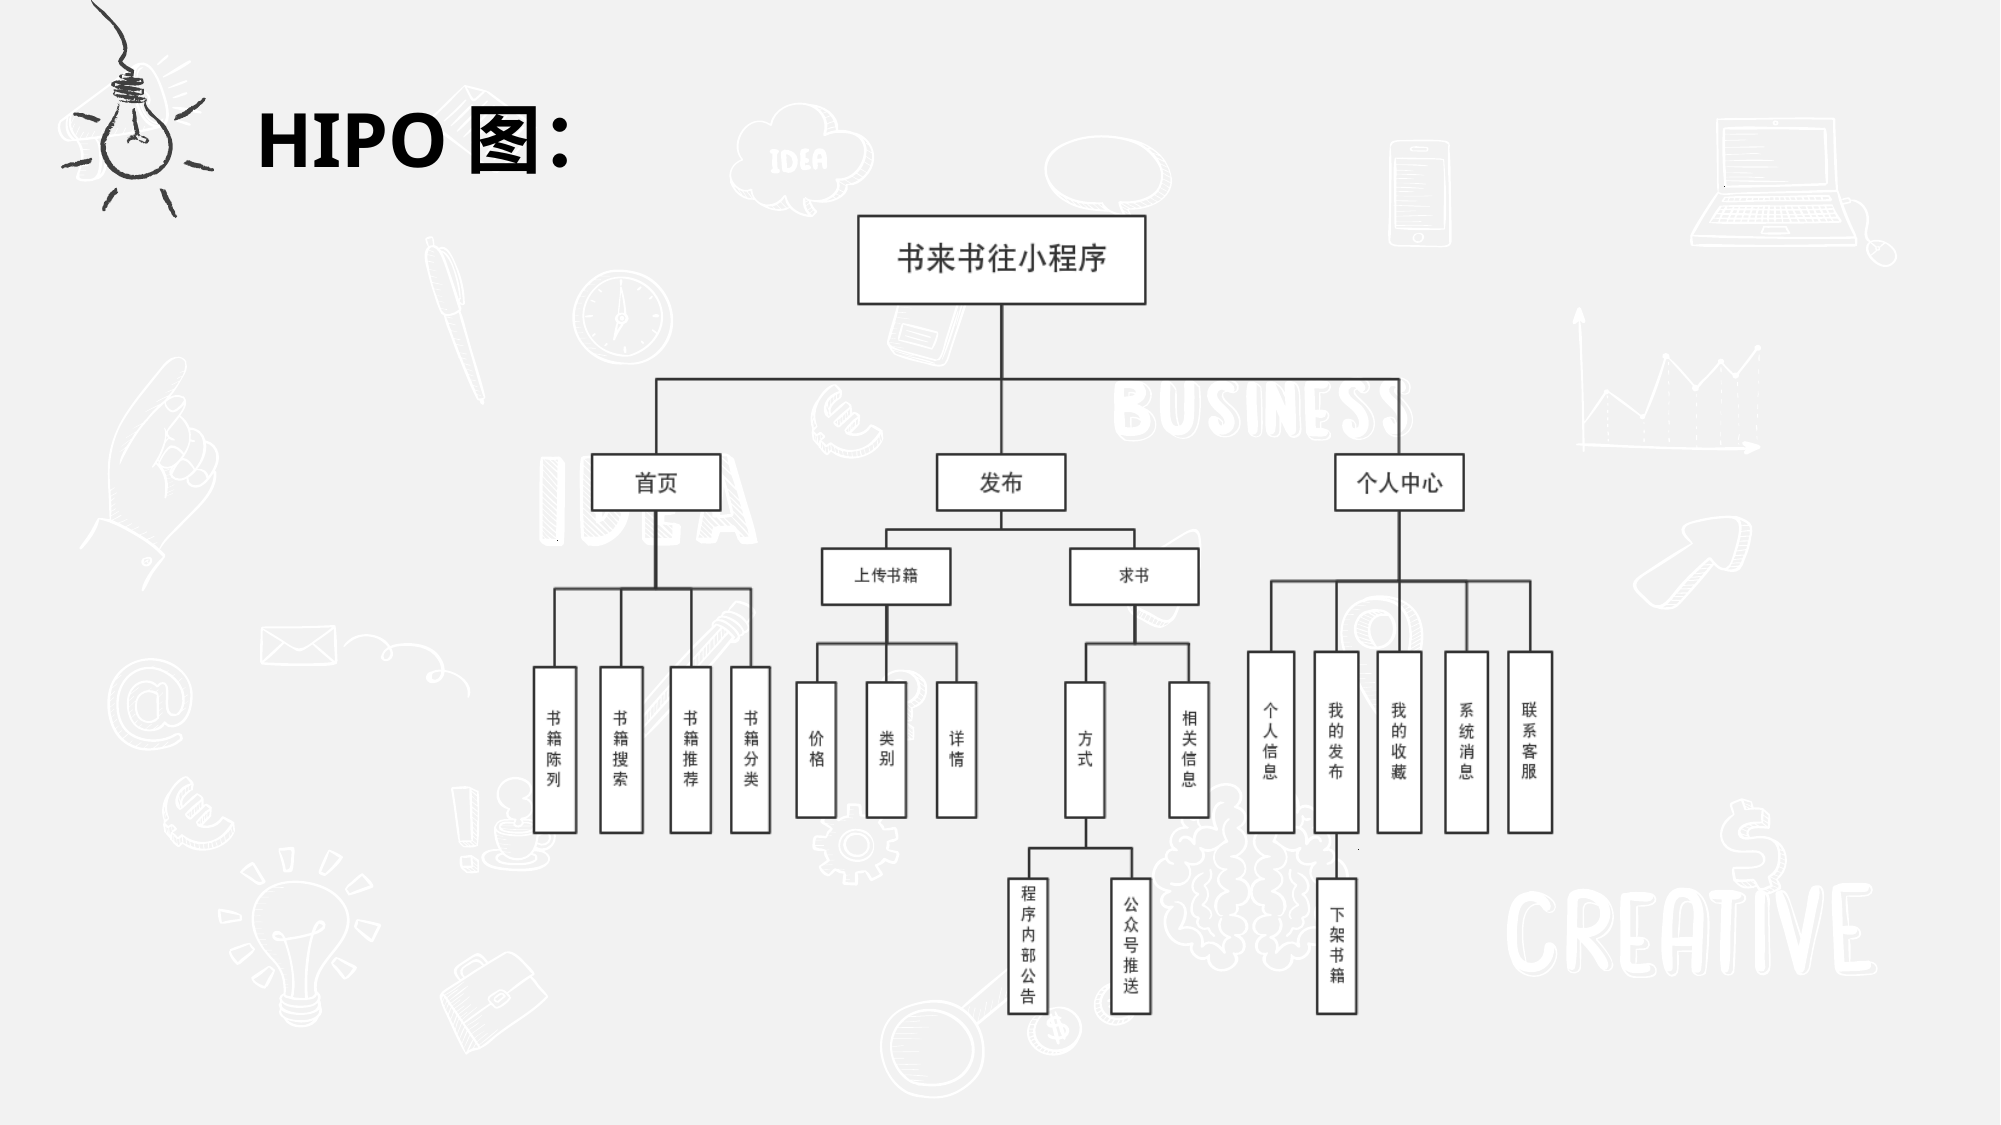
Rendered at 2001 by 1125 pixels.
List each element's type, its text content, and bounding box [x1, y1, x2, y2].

text_box HIPO图： [240, 85, 641, 191]
picture [476, 155, 1626, 1093]
